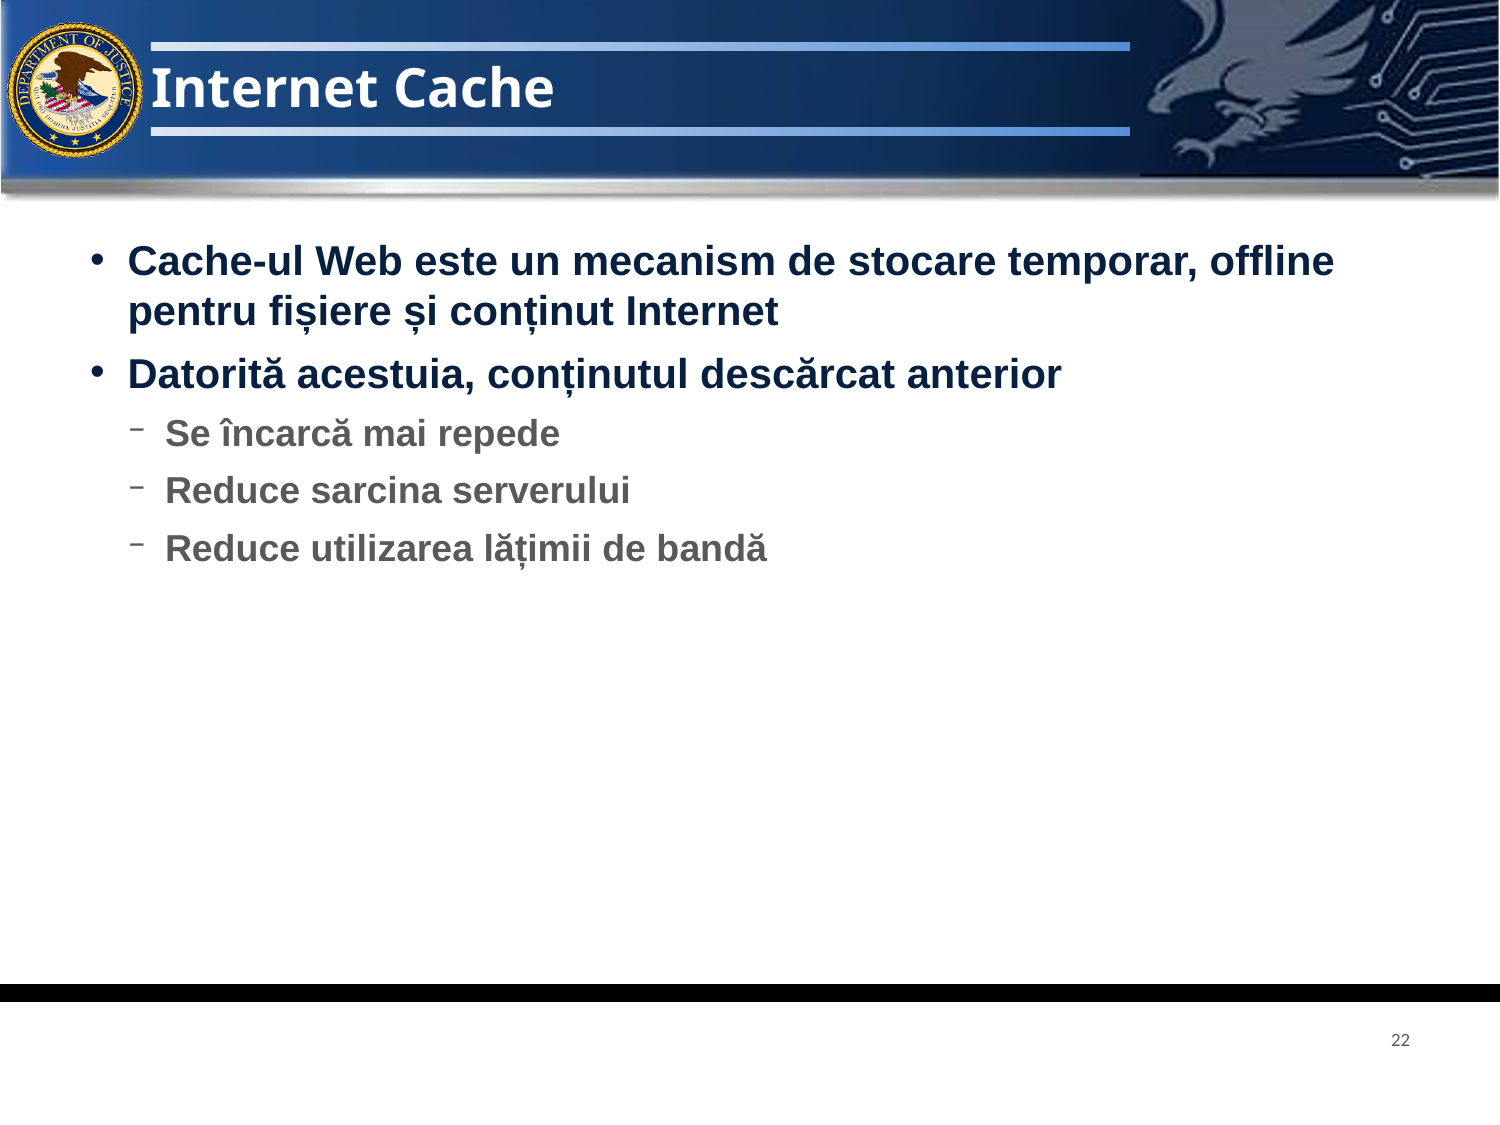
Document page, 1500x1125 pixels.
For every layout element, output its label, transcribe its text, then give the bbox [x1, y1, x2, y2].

picture [0, 0, 1500, 209]
list Cache-ul Web este un mecanism de stocare temporar, offline pentru fișiere și conținut Internet Datorită acestuia, conținutul descărcat anterior Se încarcă mai repede Reduce sarcina serverului Reduce utilizarea lățimii de bandă [75, 226, 1425, 962]
slide_number 22 [1087, 1023, 1425, 1054]
title Internet Cache [150, 52, 1131, 128]
